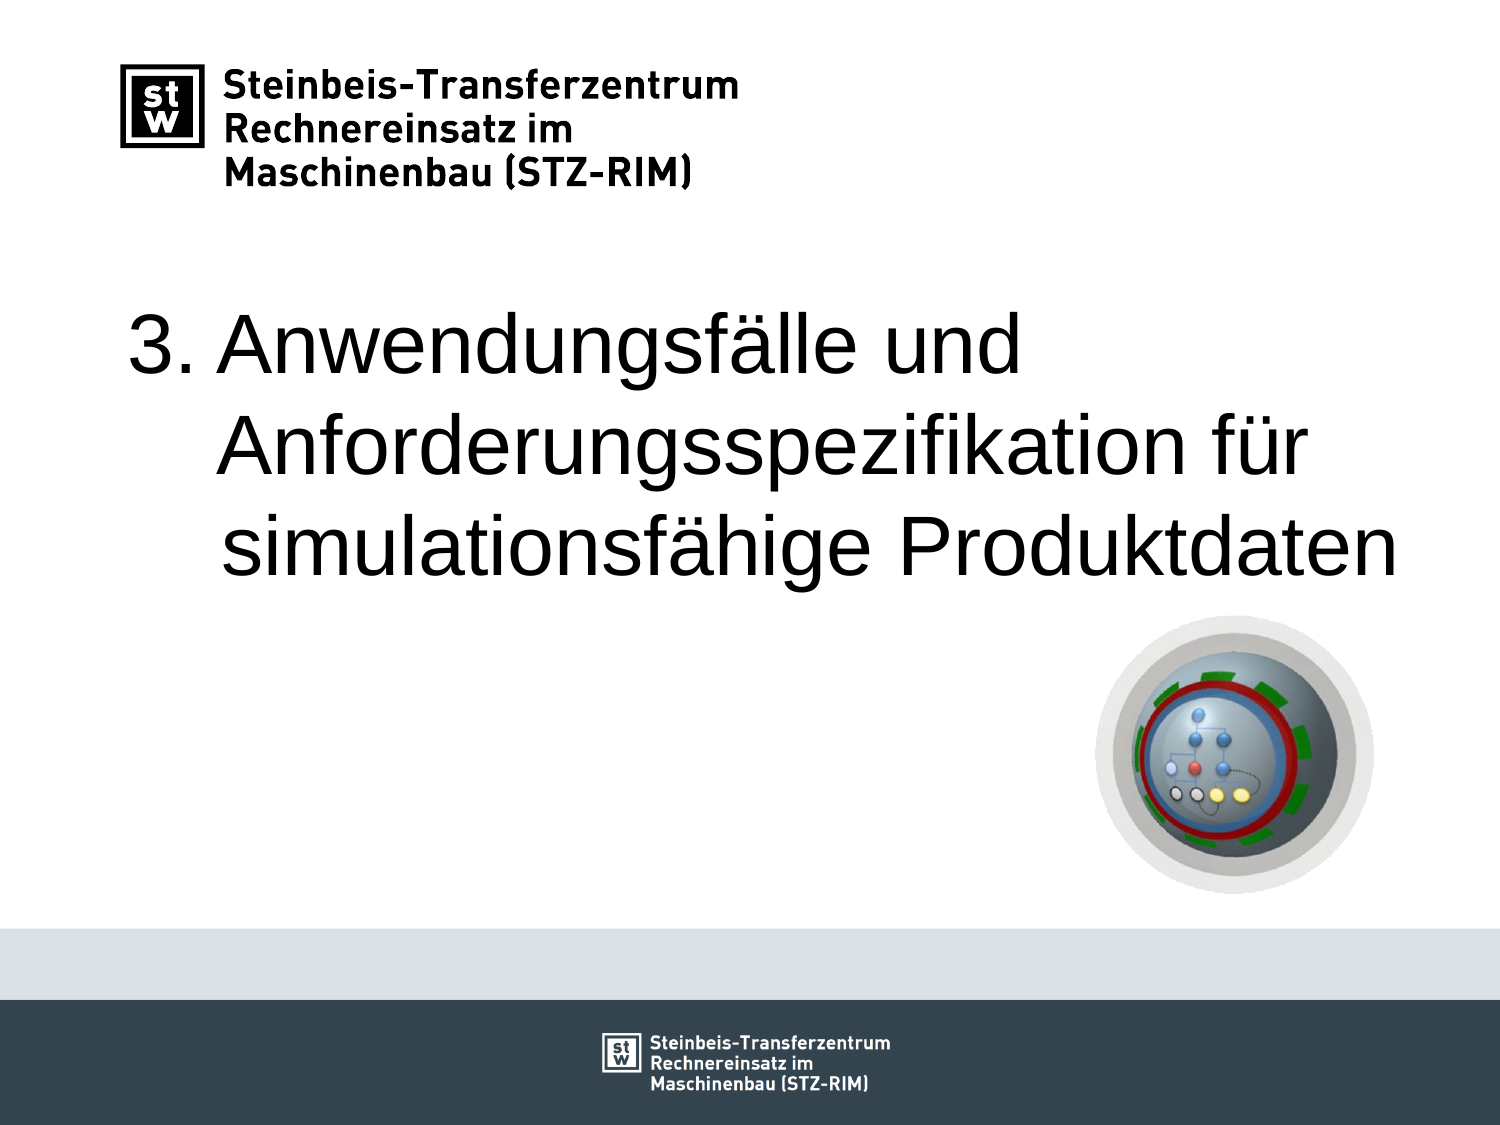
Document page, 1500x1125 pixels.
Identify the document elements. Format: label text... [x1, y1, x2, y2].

picture [1072, 603, 1389, 920]
picture [592, 1030, 908, 1094]
title 3. Anwendungsfälle und Anforderungsspezifikation für simulationsfähige Produktdaten [112, 290, 1470, 591]
